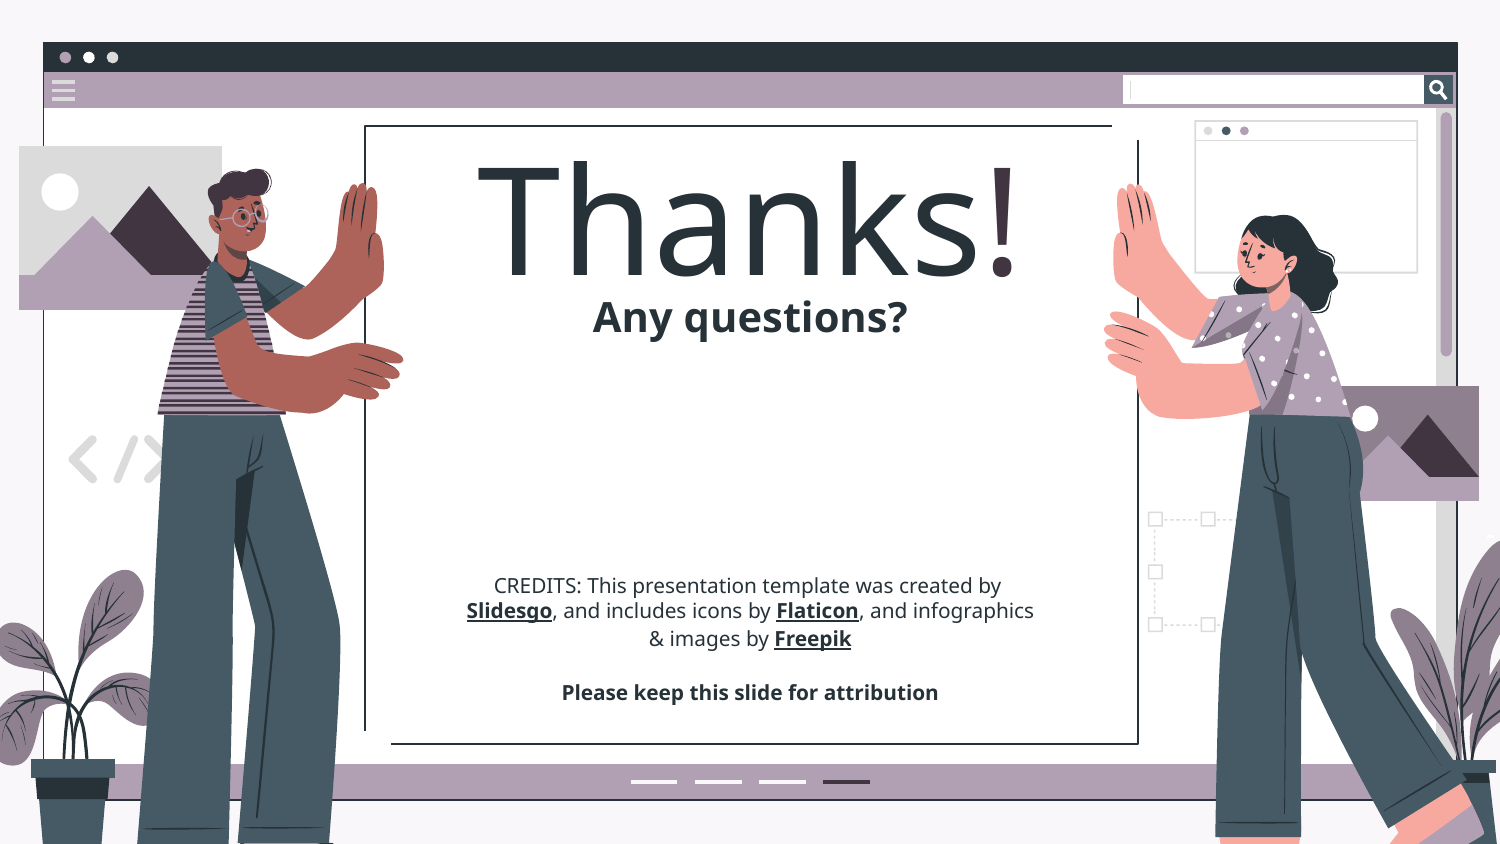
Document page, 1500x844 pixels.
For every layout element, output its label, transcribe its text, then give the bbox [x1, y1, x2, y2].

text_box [68, 434, 131, 484]
title Thanks! [449, 120, 1052, 124]
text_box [1194, 119, 1419, 138]
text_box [18, 145, 131, 311]
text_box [630, 779, 871, 785]
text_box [390, 139, 1495, 844]
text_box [136, 125, 1113, 844]
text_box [0, 569, 131, 844]
